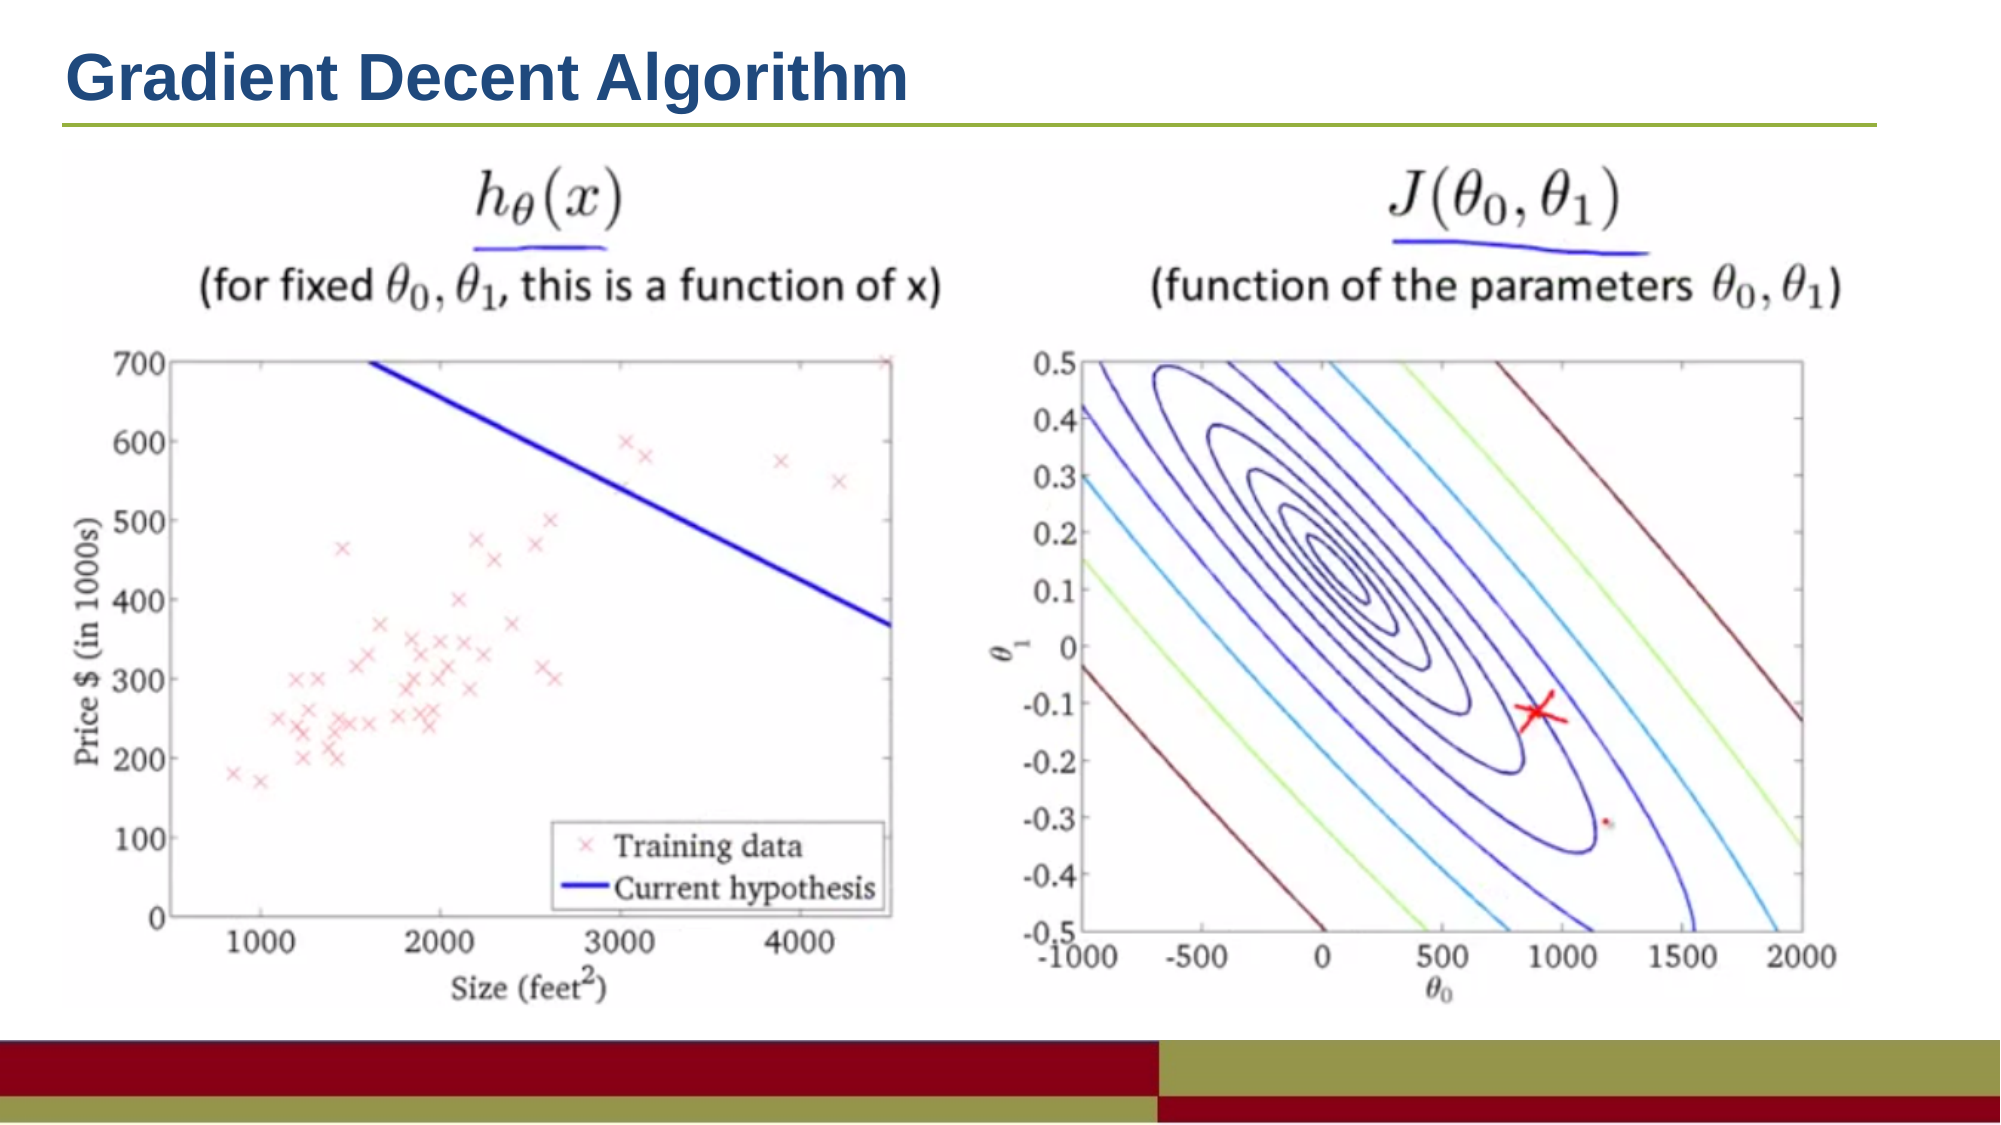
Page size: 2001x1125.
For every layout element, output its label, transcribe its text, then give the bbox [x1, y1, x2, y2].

title Gradient Decent Algorithm [50, 0, 2000, 148]
picture [62, 149, 1851, 1008]
picture [0, 1040, 2000, 1125]
subtitle s [50, 237, 1950, 1026]
